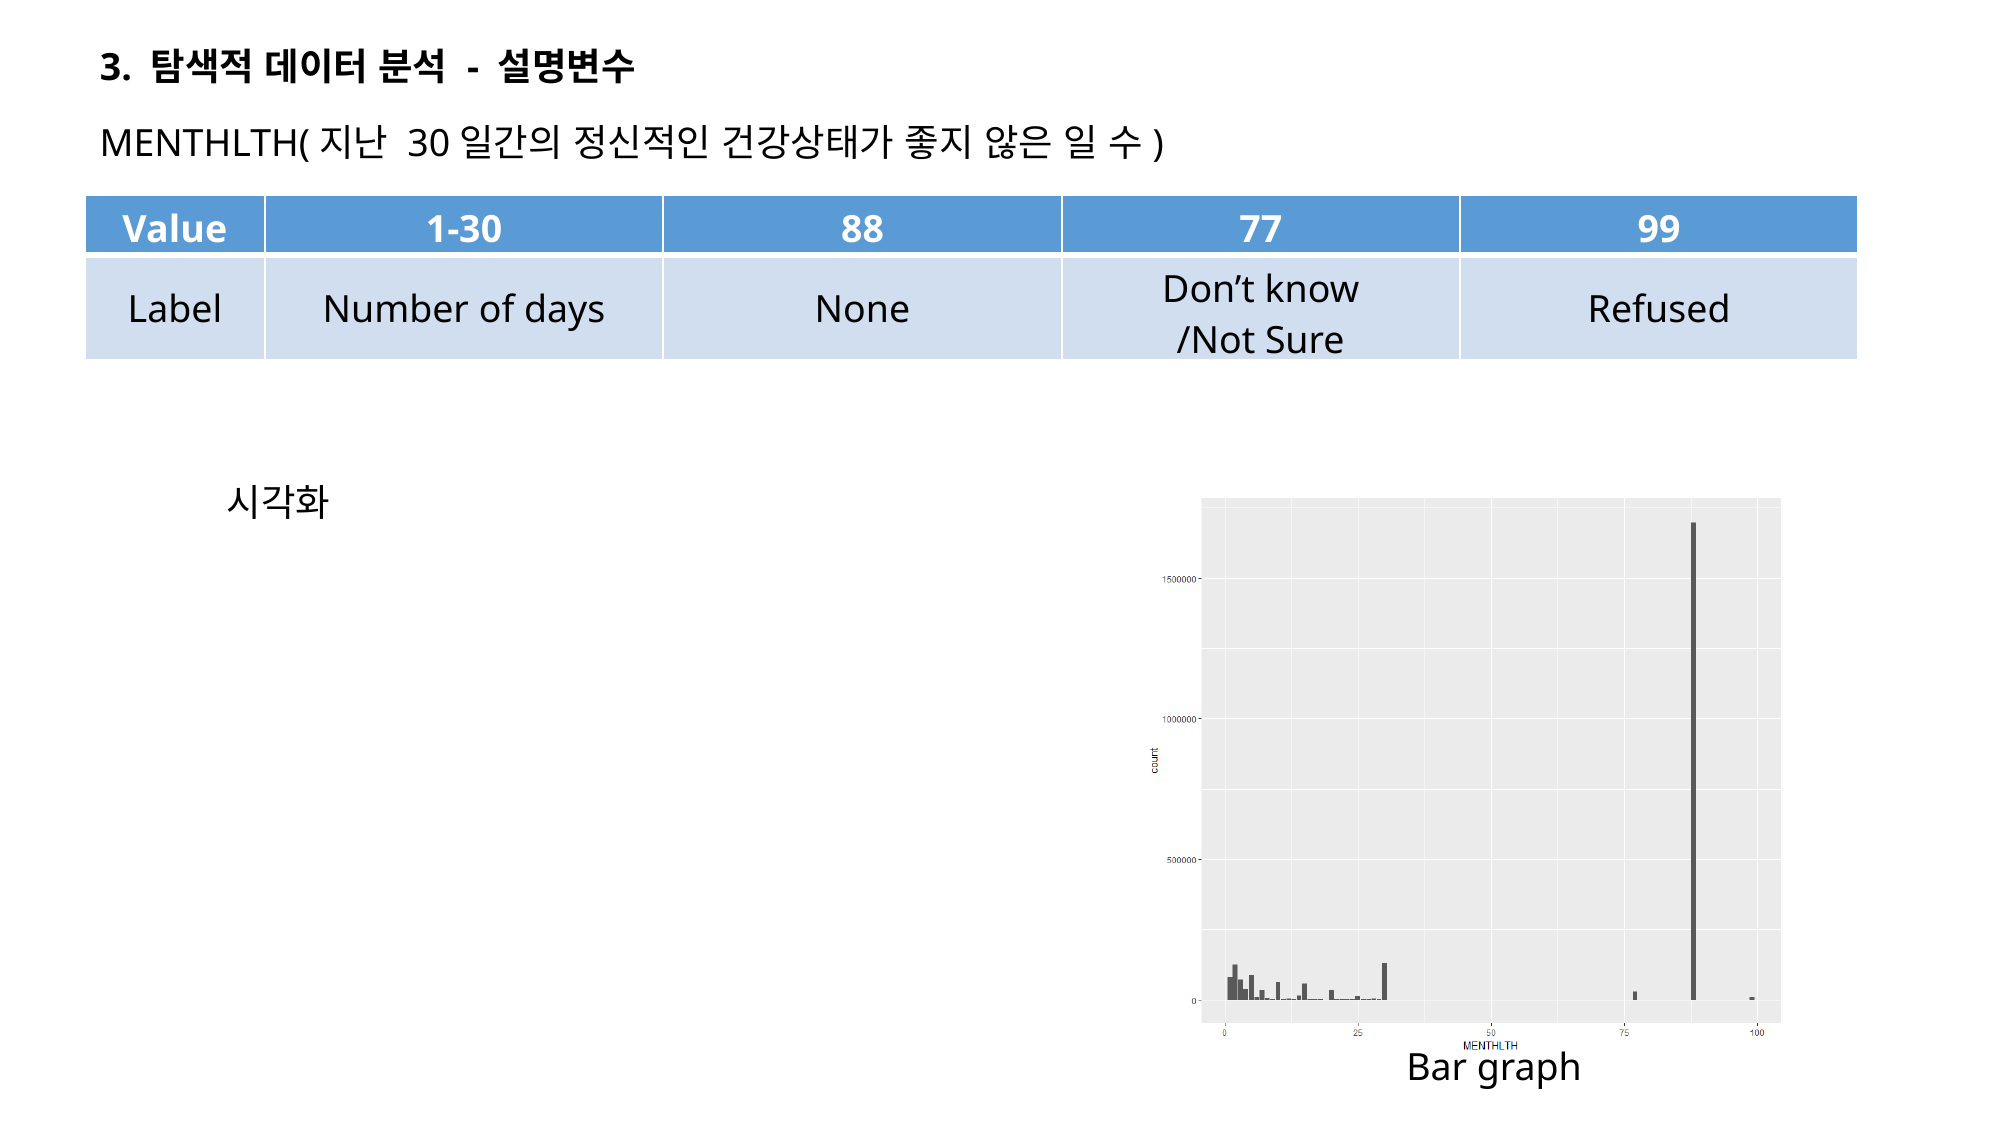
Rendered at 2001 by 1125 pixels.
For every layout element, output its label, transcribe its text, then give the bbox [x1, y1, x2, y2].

table_header 88 [664, 196, 1061, 252]
table_header Value [86, 196, 264, 252]
picture [1143, 493, 1786, 1054]
table_cell Number of days [266, 258, 662, 359]
table_header 77 [1063, 196, 1459, 252]
table_header 99 [1461, 196, 1857, 252]
text_box Bar graph [1391, 1054, 1597, 1096]
table_cell Don’t know /Not Sure [1063, 258, 1459, 359]
table_header 1-30 [266, 196, 662, 252]
table_cell None [664, 258, 1061, 359]
text_box 3. 탐색적 데이터 분석 - 설명변수 [84, 35, 984, 96]
text_box 시각화 [212, 471, 346, 532]
table_cell Refused [1461, 258, 1857, 359]
text_box MENTHLTH(지난 30일간의 정신적인 건강상태가 좋지 않은 일 수) [84, 112, 1875, 172]
table_cell Label [86, 258, 264, 359]
